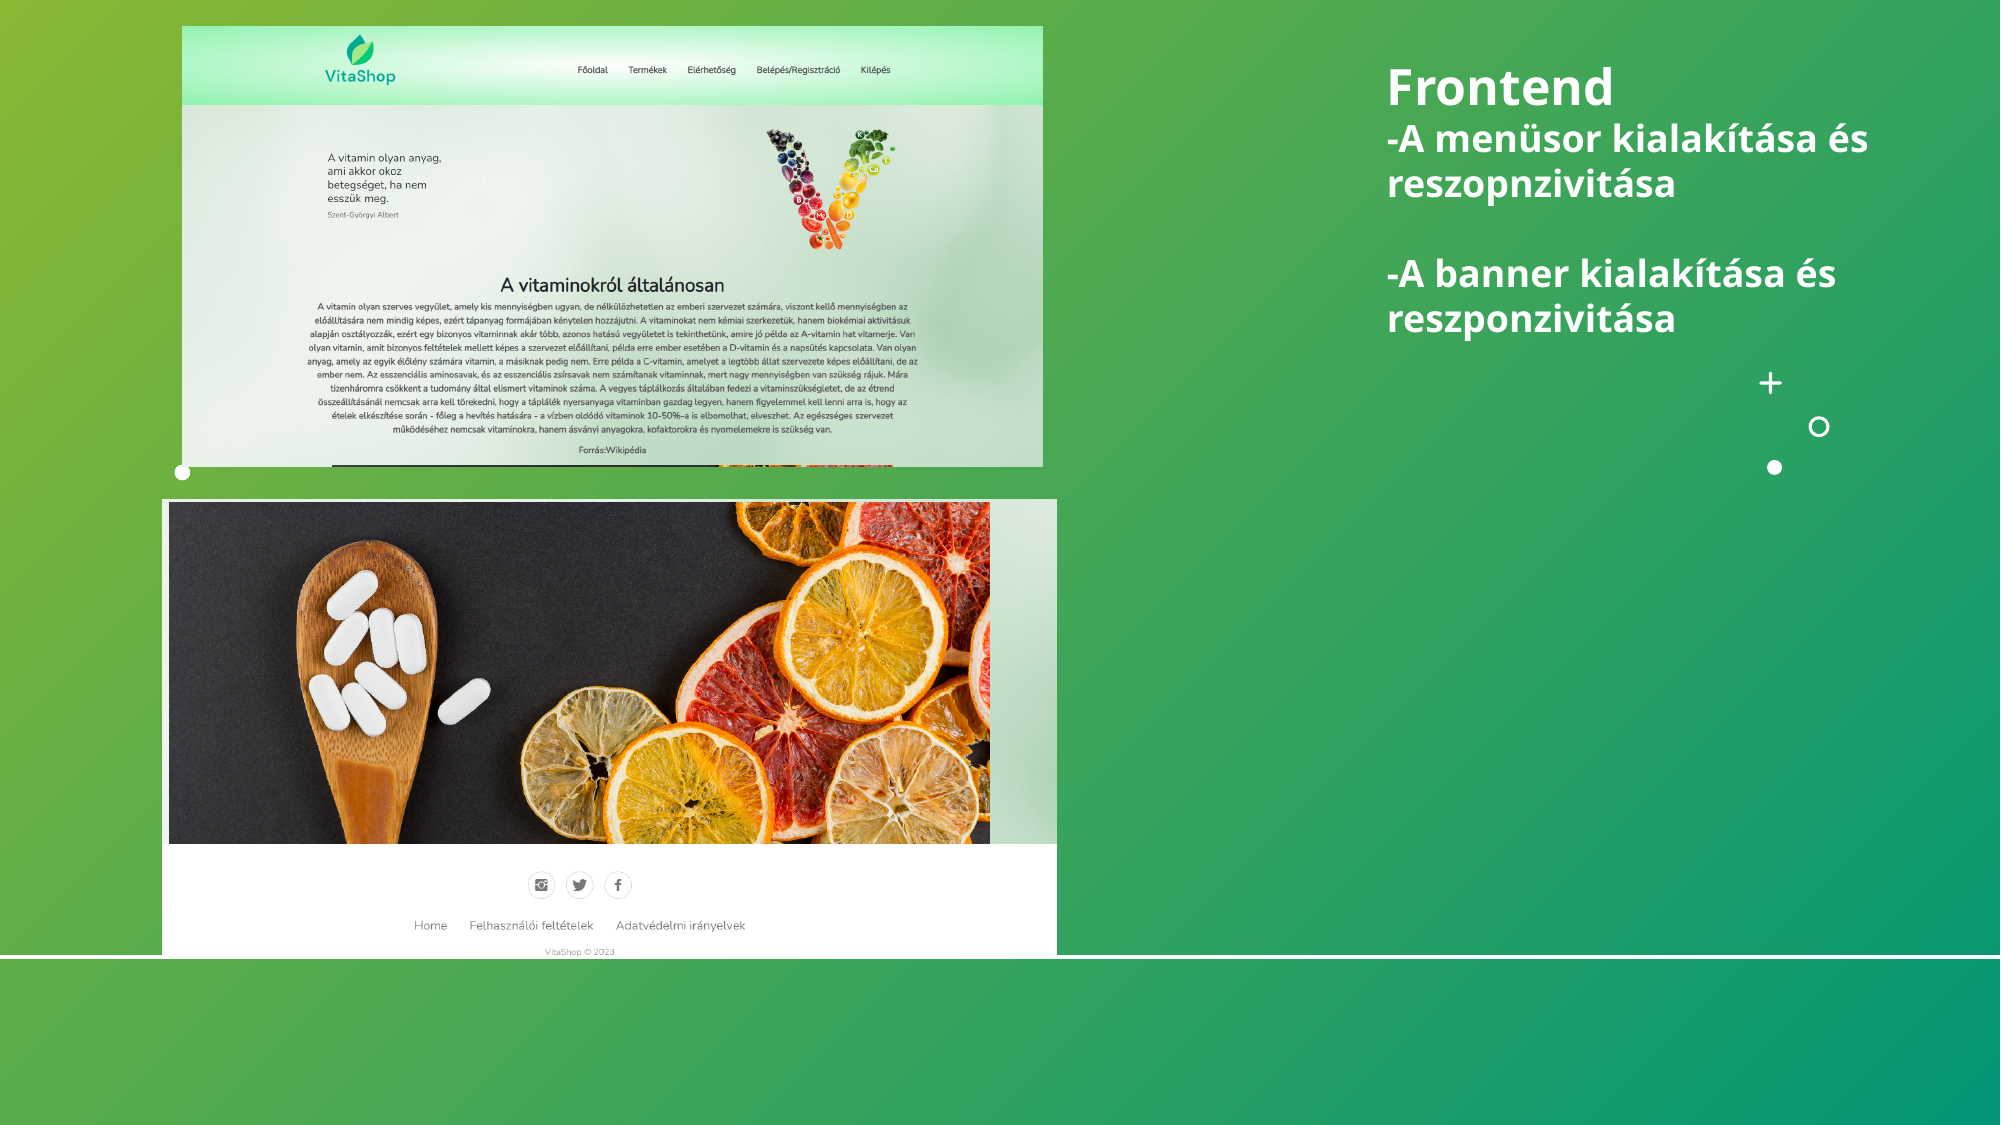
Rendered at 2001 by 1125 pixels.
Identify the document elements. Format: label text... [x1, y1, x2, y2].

picture [162, 499, 1057, 958]
text_box [174, 464, 191, 481]
text_box [1767, 459, 1783, 475]
picture [182, 26, 1043, 467]
text_box Frontend -A menüsor kialakítása és reszopnzivitása -A banner kialakítása és reszponzivitása [1371, 47, 1967, 348]
text_box [1808, 416, 1830, 438]
text_box [1759, 371, 1782, 395]
text_box [0, 959, 2000, 1125]
text_box [0, 0, 2000, 955]
